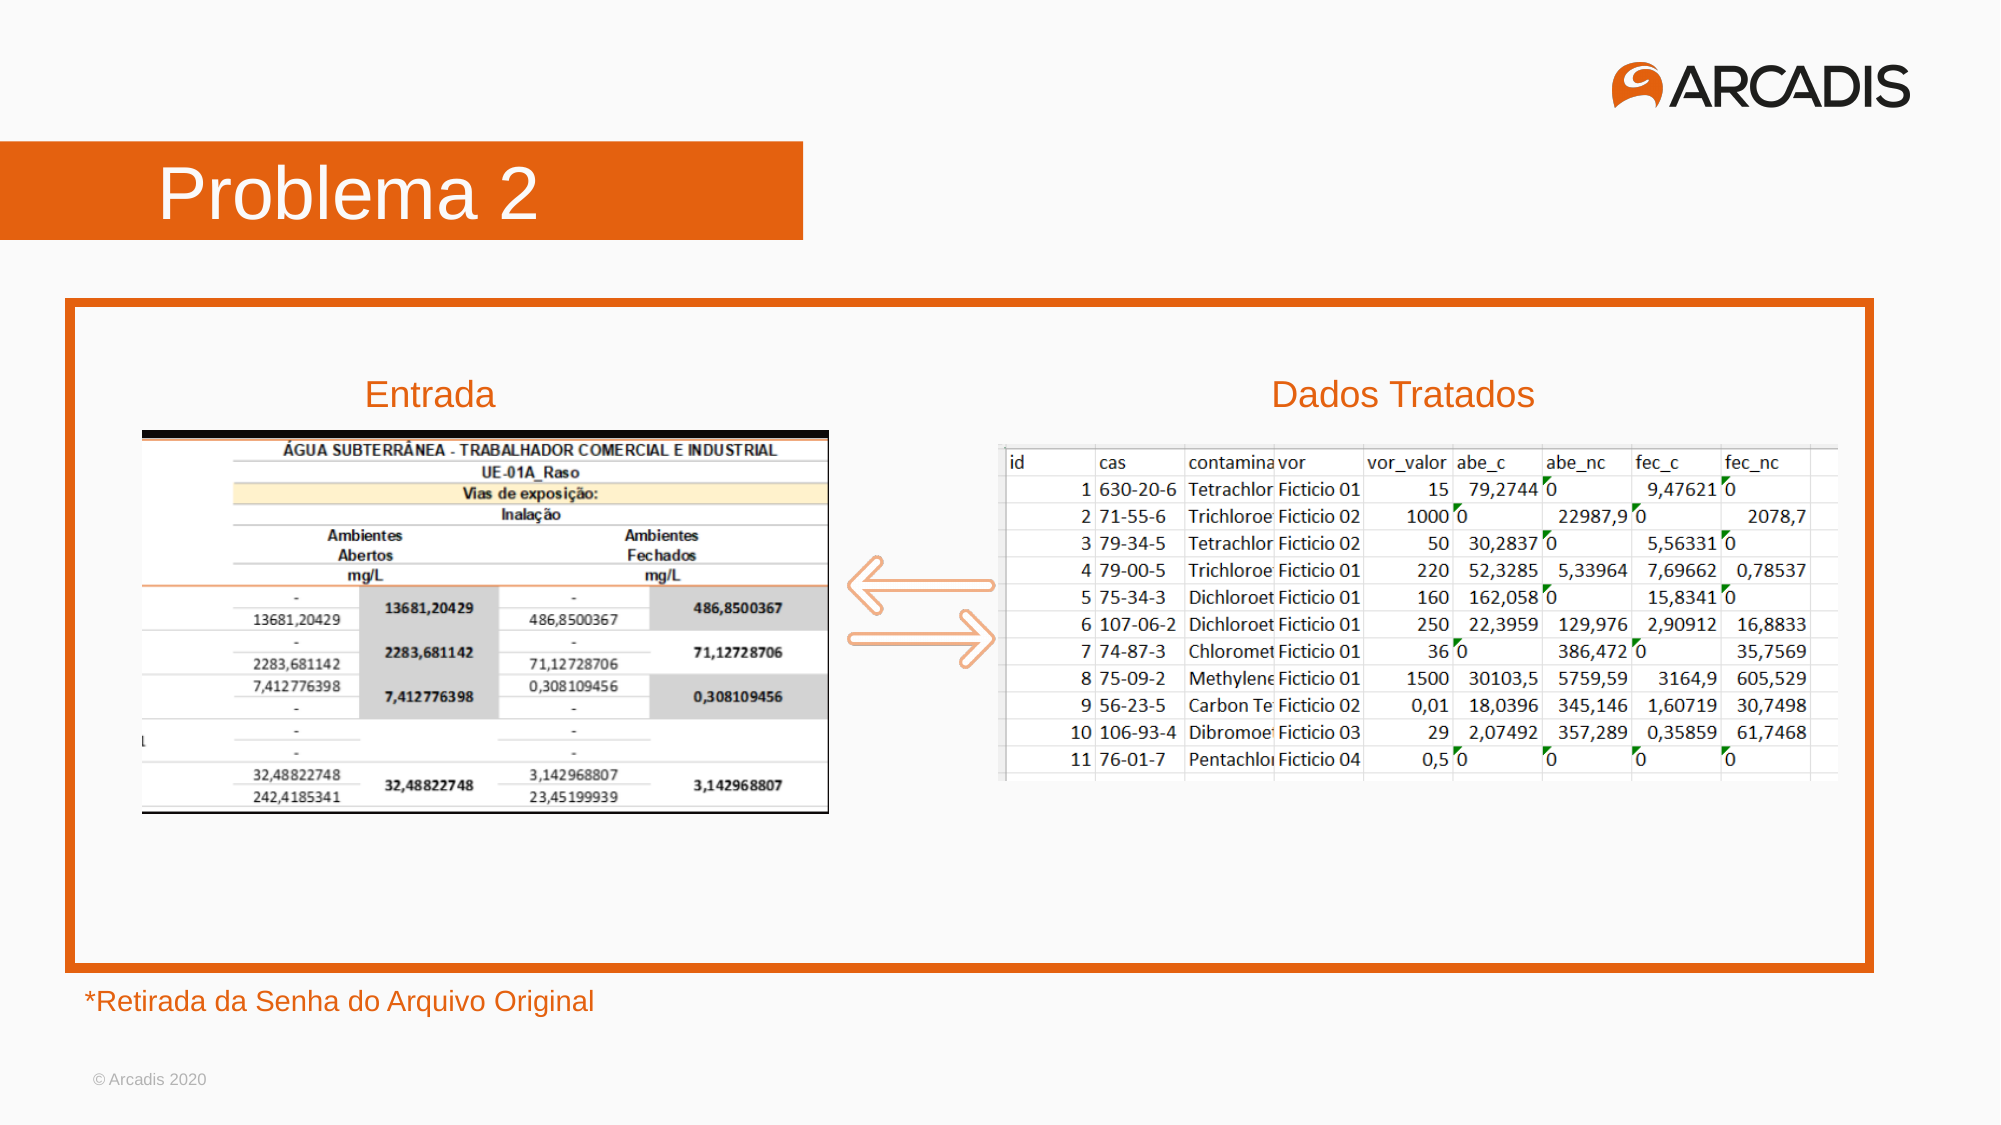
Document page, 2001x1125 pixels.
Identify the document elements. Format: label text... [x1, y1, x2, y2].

text_box [69, 302, 1870, 969]
text_box [595, 140, 804, 241]
text_box Problema 2 [142, 137, 595, 243]
text_box Entrada [349, 353, 576, 423]
picture [142, 430, 829, 814]
picture [842, 444, 1838, 781]
text_box *Retirada da Senha do Arquivo Original [69, 967, 822, 1025]
text_box Dados Tratados [1256, 353, 1580, 423]
text_box [0, 140, 142, 241]
picture [1612, 62, 1910, 108]
